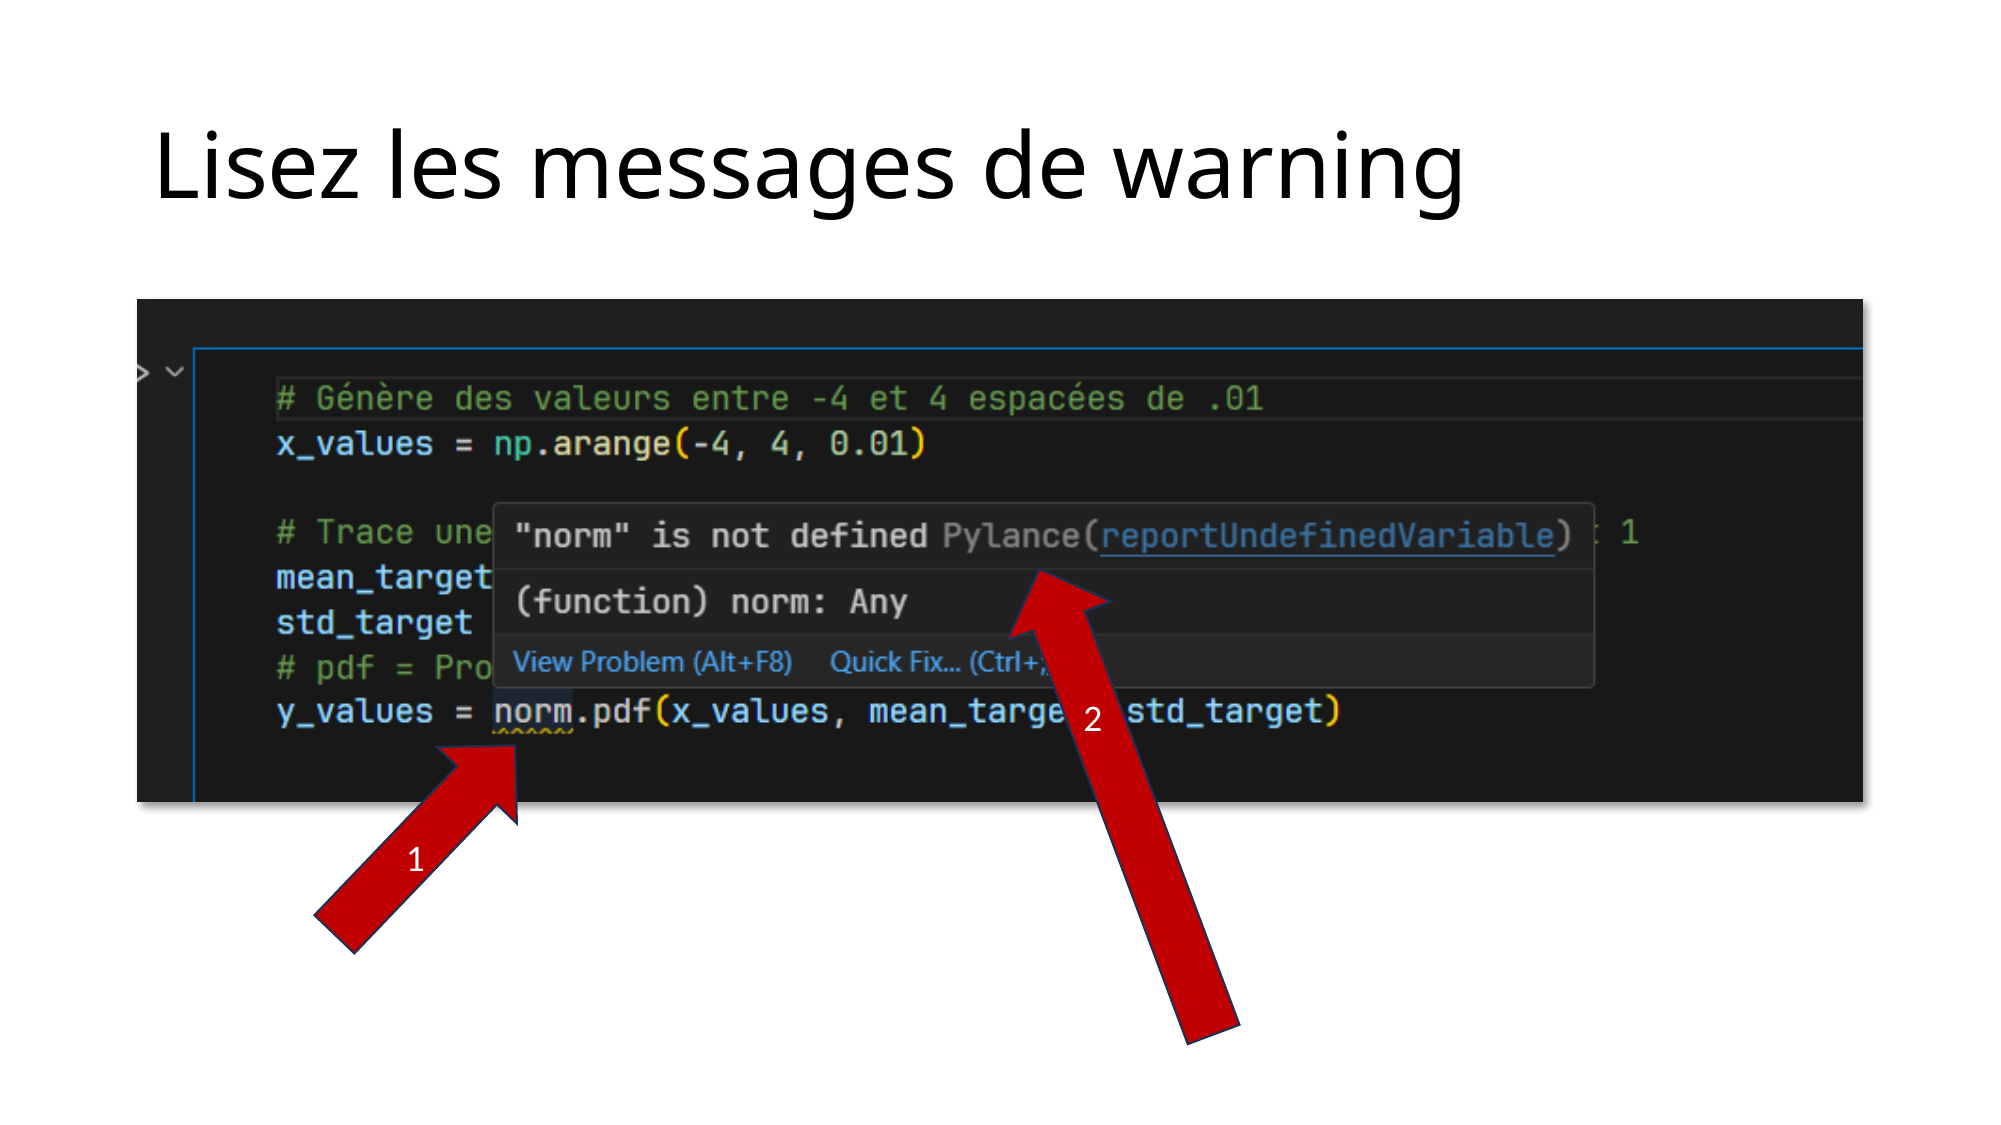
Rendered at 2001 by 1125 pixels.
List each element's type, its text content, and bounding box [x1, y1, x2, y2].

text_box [369, 708, 481, 971]
title Lisez les messages de warning [137, 59, 1863, 278]
picture [137, 299, 1863, 802]
text_box [1096, 802, 1241, 1046]
